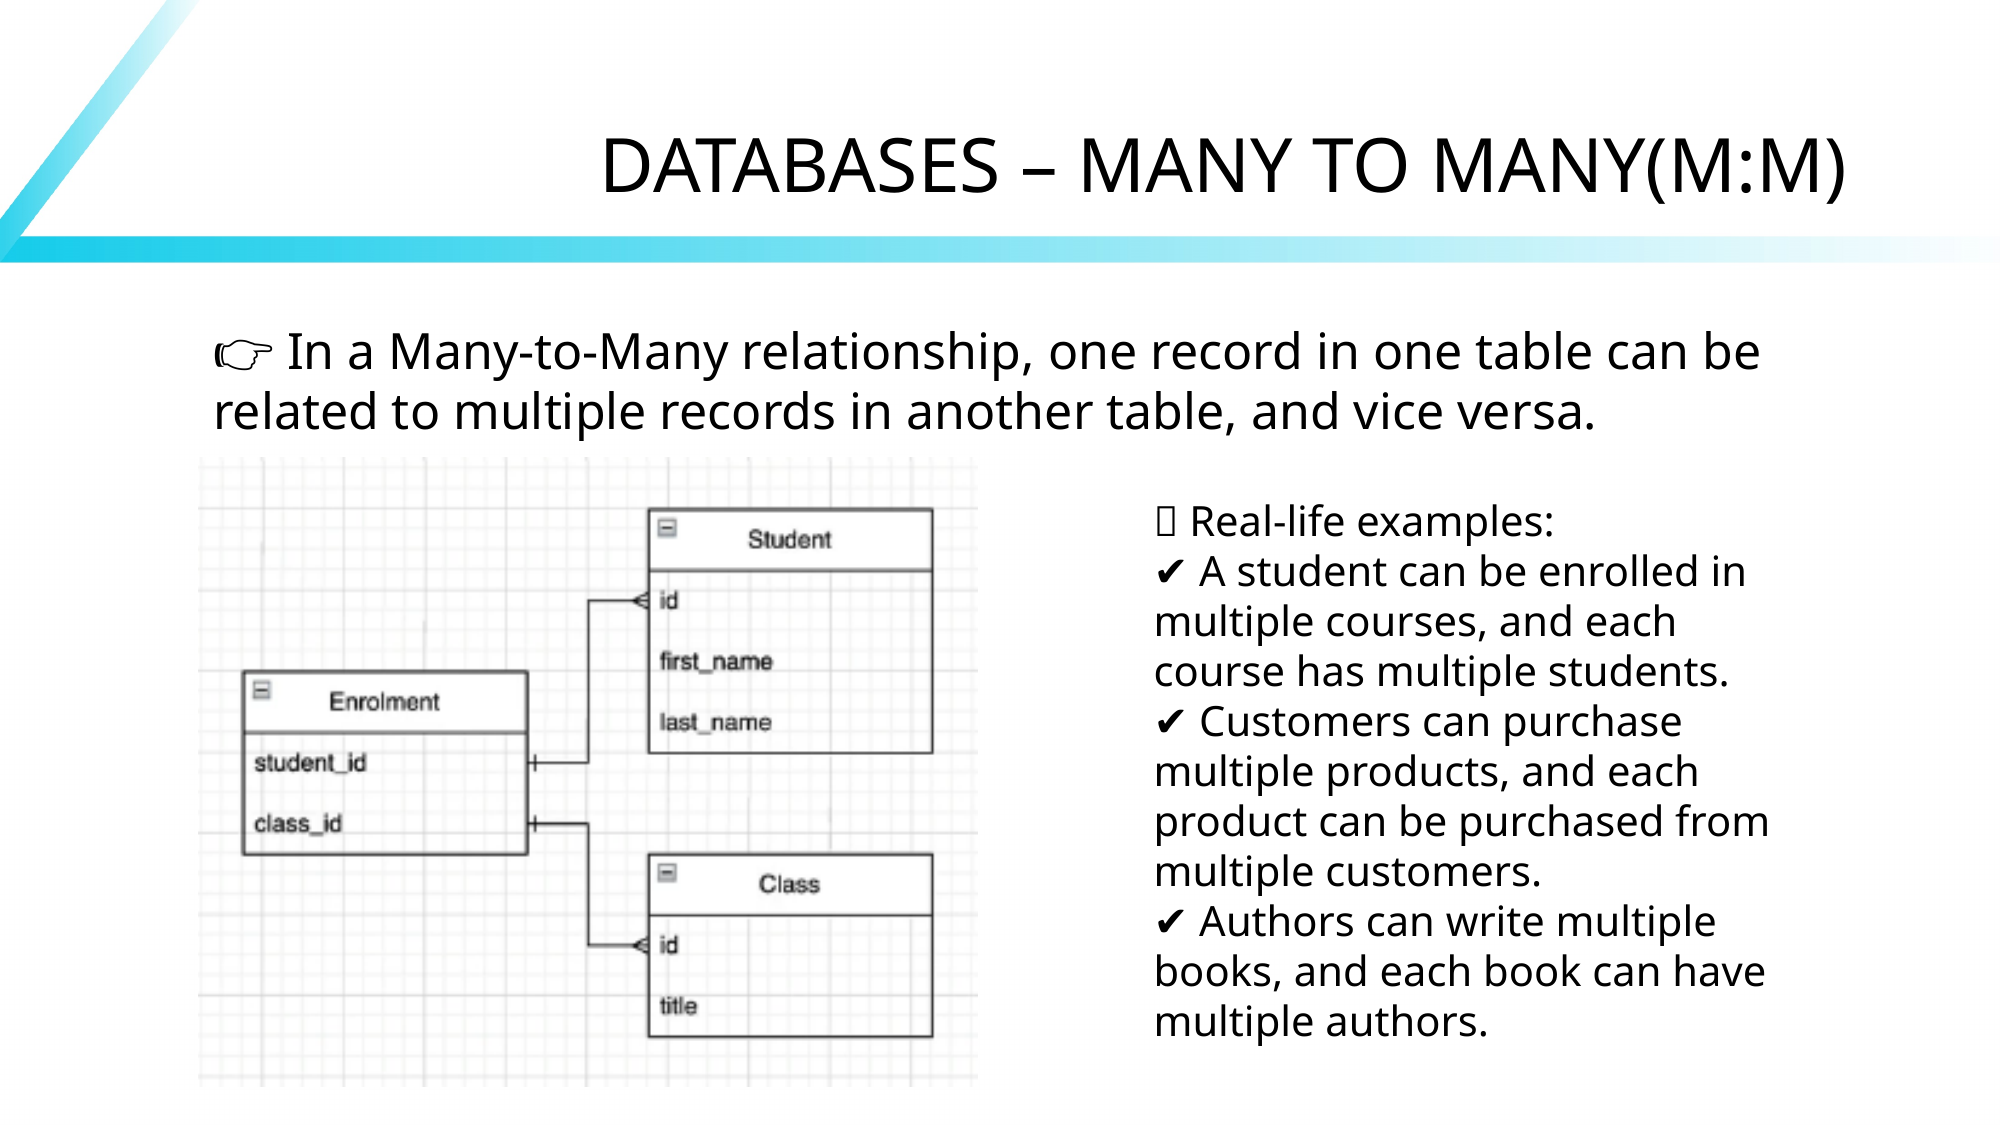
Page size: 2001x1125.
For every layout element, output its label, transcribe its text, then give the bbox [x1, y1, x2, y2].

picture [0, 0, 2000, 1125]
text_box 👉 In a Many-to-Many relationship, one record in one table can be related to multiple records in another table, and vice versa. [198, 311, 1841, 447]
text_box 💡 Real-life examples: ✔ A student can be enrolled in multiple courses, and each course has multiple students. ✔ Customers can purchase multiple products, and each product can be purchased from multiple customers. ✔ Authors can write multiple books, and each book can have multiple authors. [1138, 487, 1809, 1052]
title DATABASES – MANY TO MANY(M:M) [137, 59, 1863, 278]
